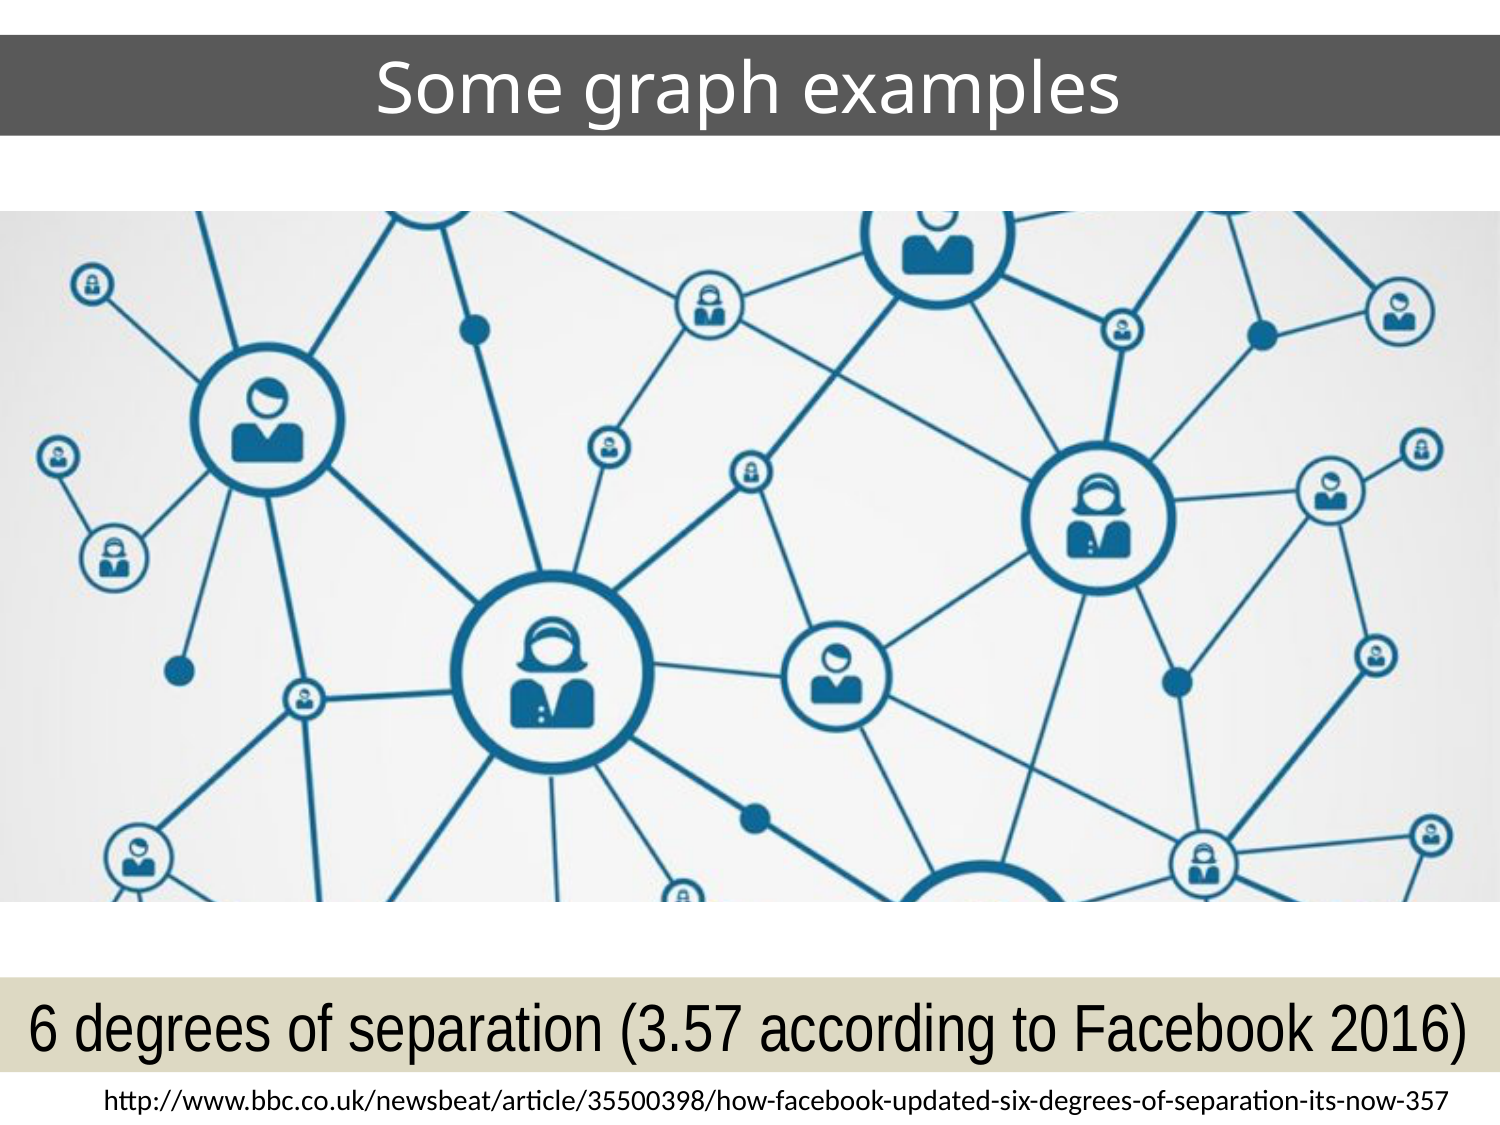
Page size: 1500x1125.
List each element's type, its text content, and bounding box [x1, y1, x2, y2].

text_box Some graph examples [0, 34, 1500, 136]
picture [0, 210, 1500, 902]
text_box 6 degrees of separation (3.57 according to Facebook 2016) [0, 977, 1500, 1073]
text_box http://www.bbc.co.uk/newsbeat/article/35500398/how-facebook-updated-six-degrees-of-separation-its-now-357 [88, 1074, 1466, 1124]
